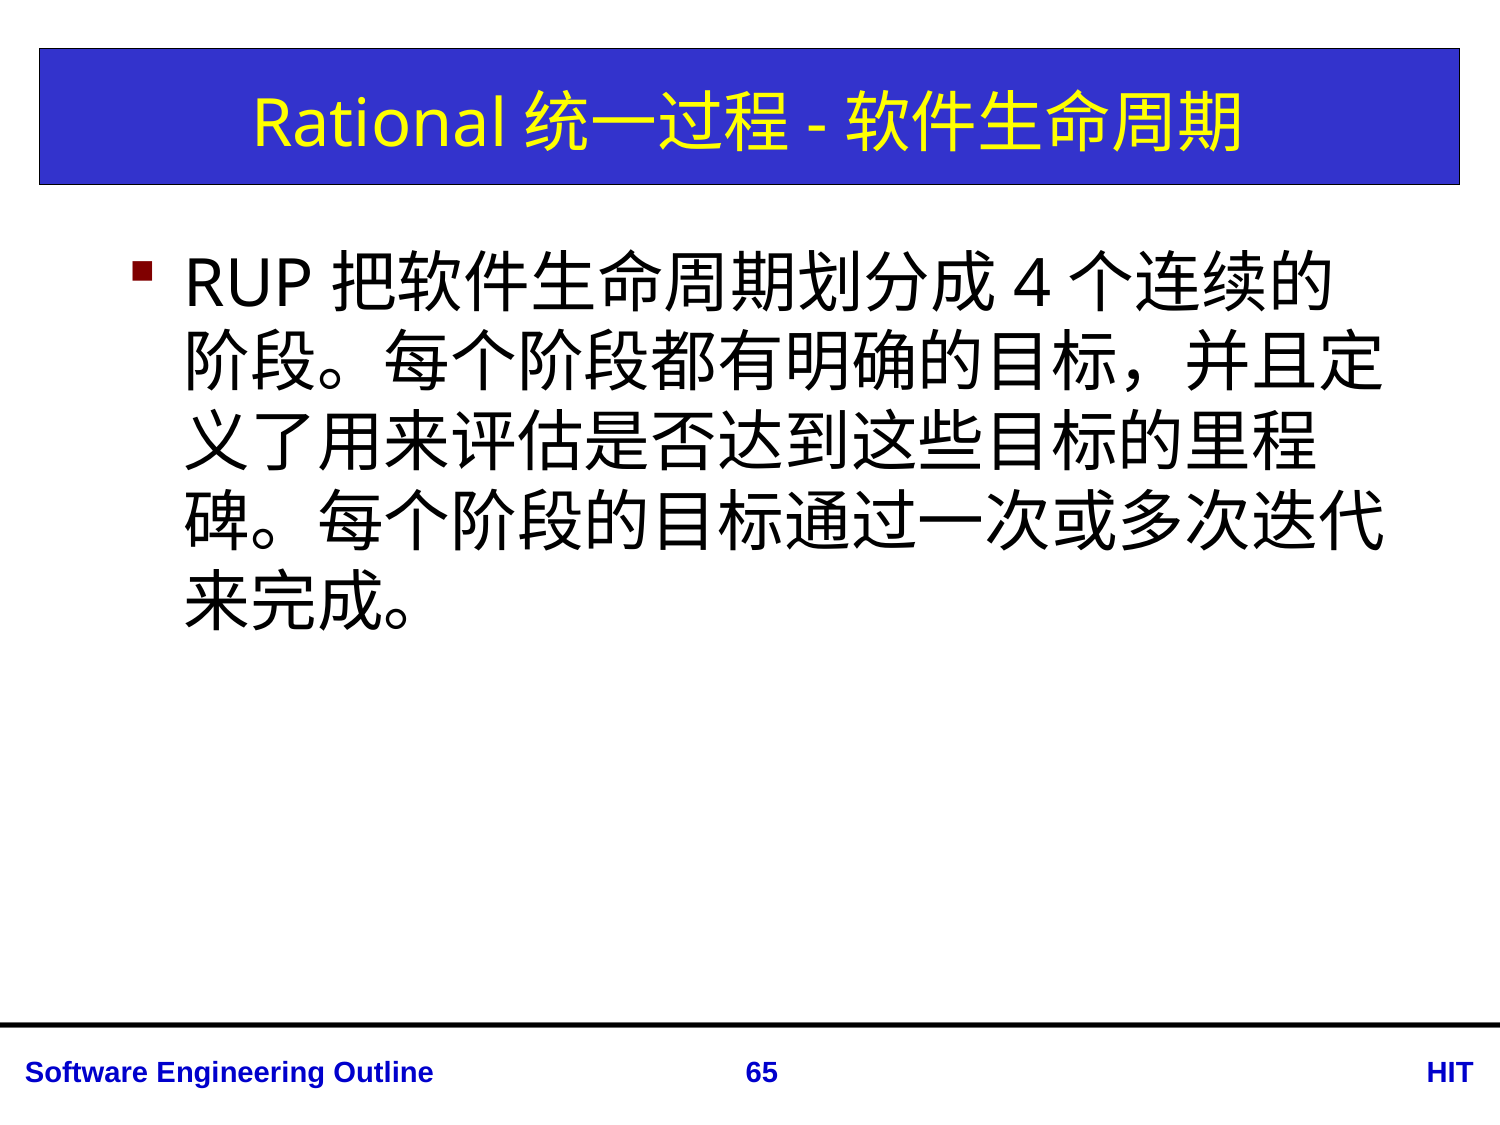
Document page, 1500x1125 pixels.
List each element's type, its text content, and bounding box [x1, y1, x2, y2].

title Rational统一过程-软件生命周期 [38, 54, 1457, 185]
list RUP把软件生命周期划分成4个连续的阶段。每个阶段都有明确的目标，并且定义了用来评估是否达到这些目标的里程碑。每个阶段的目标通过一次或多次迭代来完成。 [111, 231, 1412, 941]
